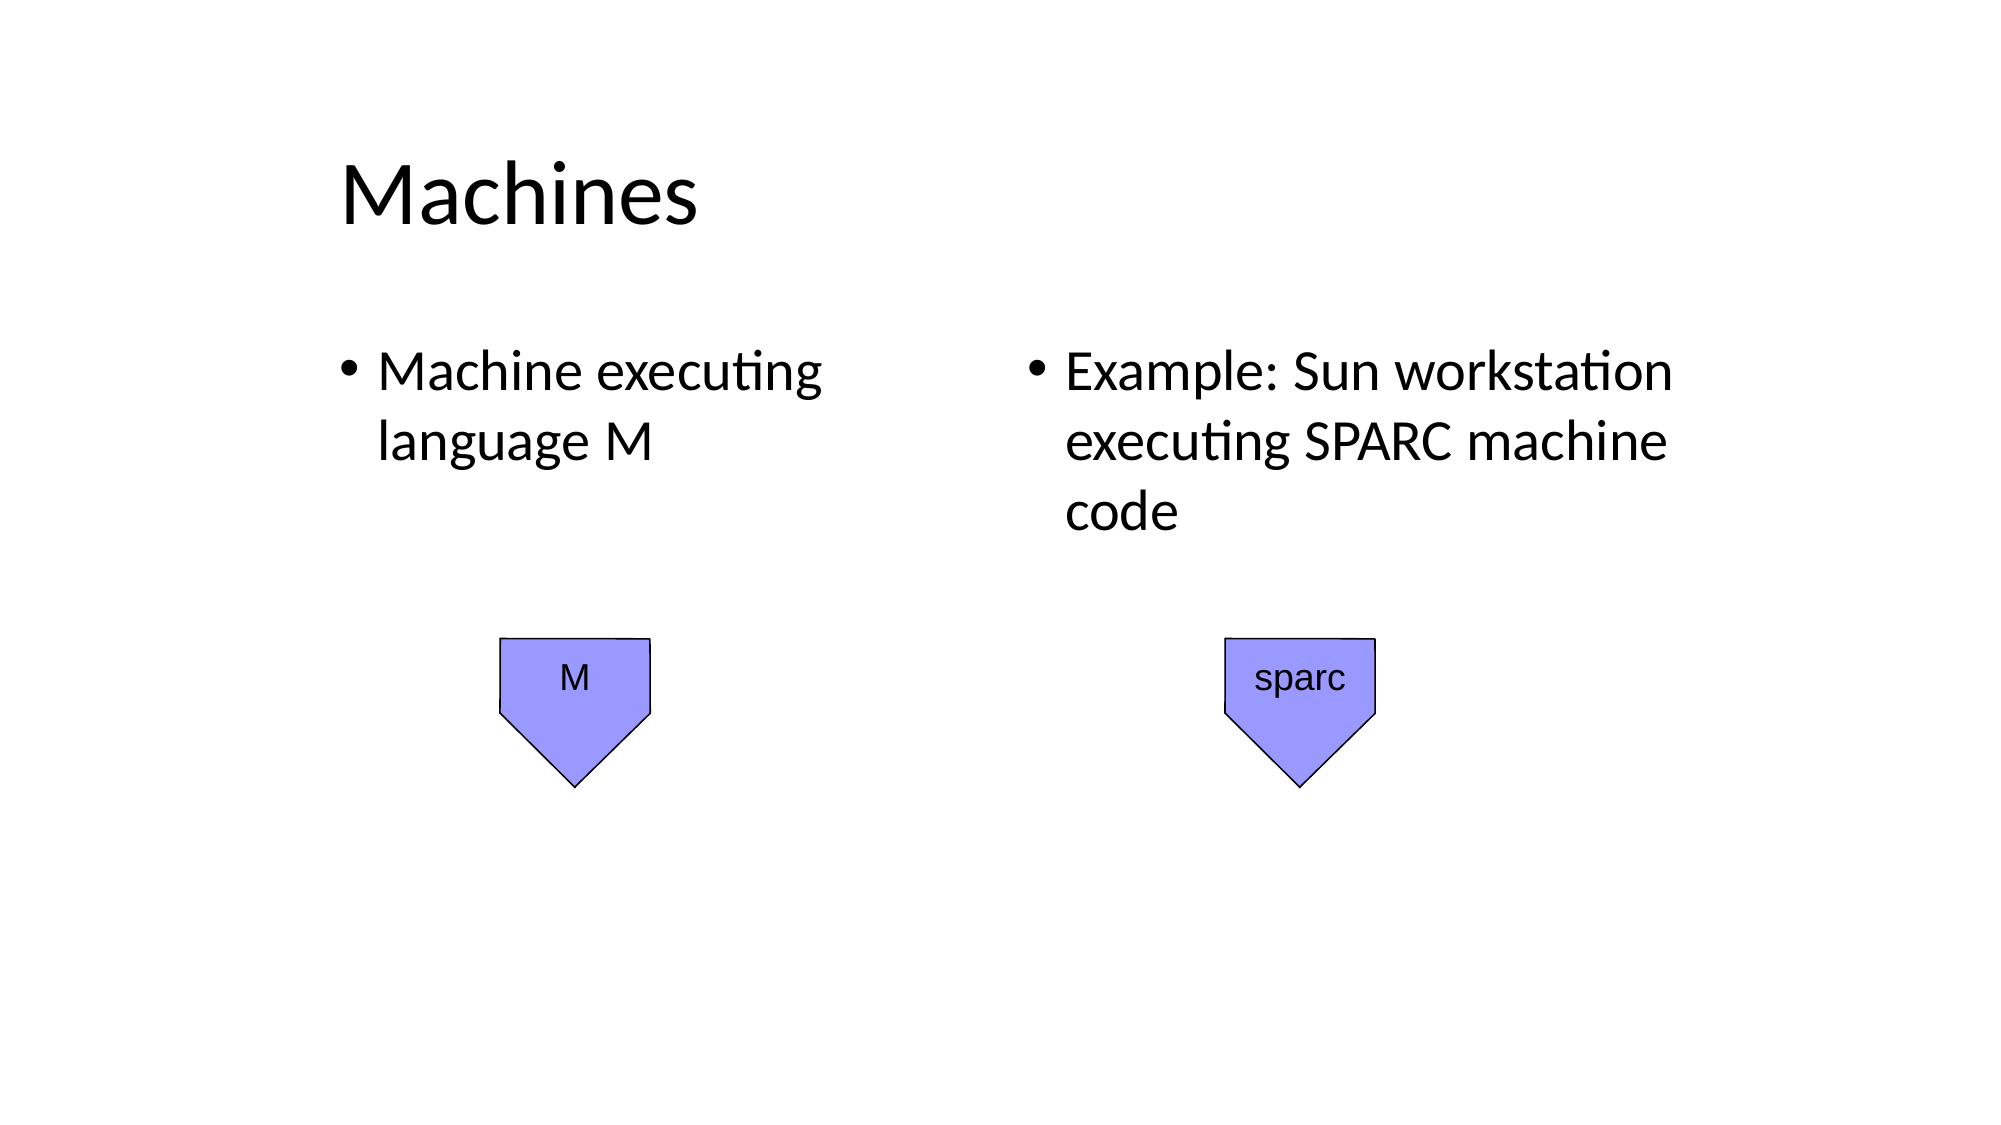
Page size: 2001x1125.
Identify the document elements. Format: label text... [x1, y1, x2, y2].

list Machine executing language M [324, 324, 988, 978]
list Example: Sun workstation executing SPARC machine code [1012, 324, 1713, 978]
title Machines [324, 86, 1675, 289]
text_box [499, 637, 651, 789]
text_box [1224, 637, 1376, 789]
